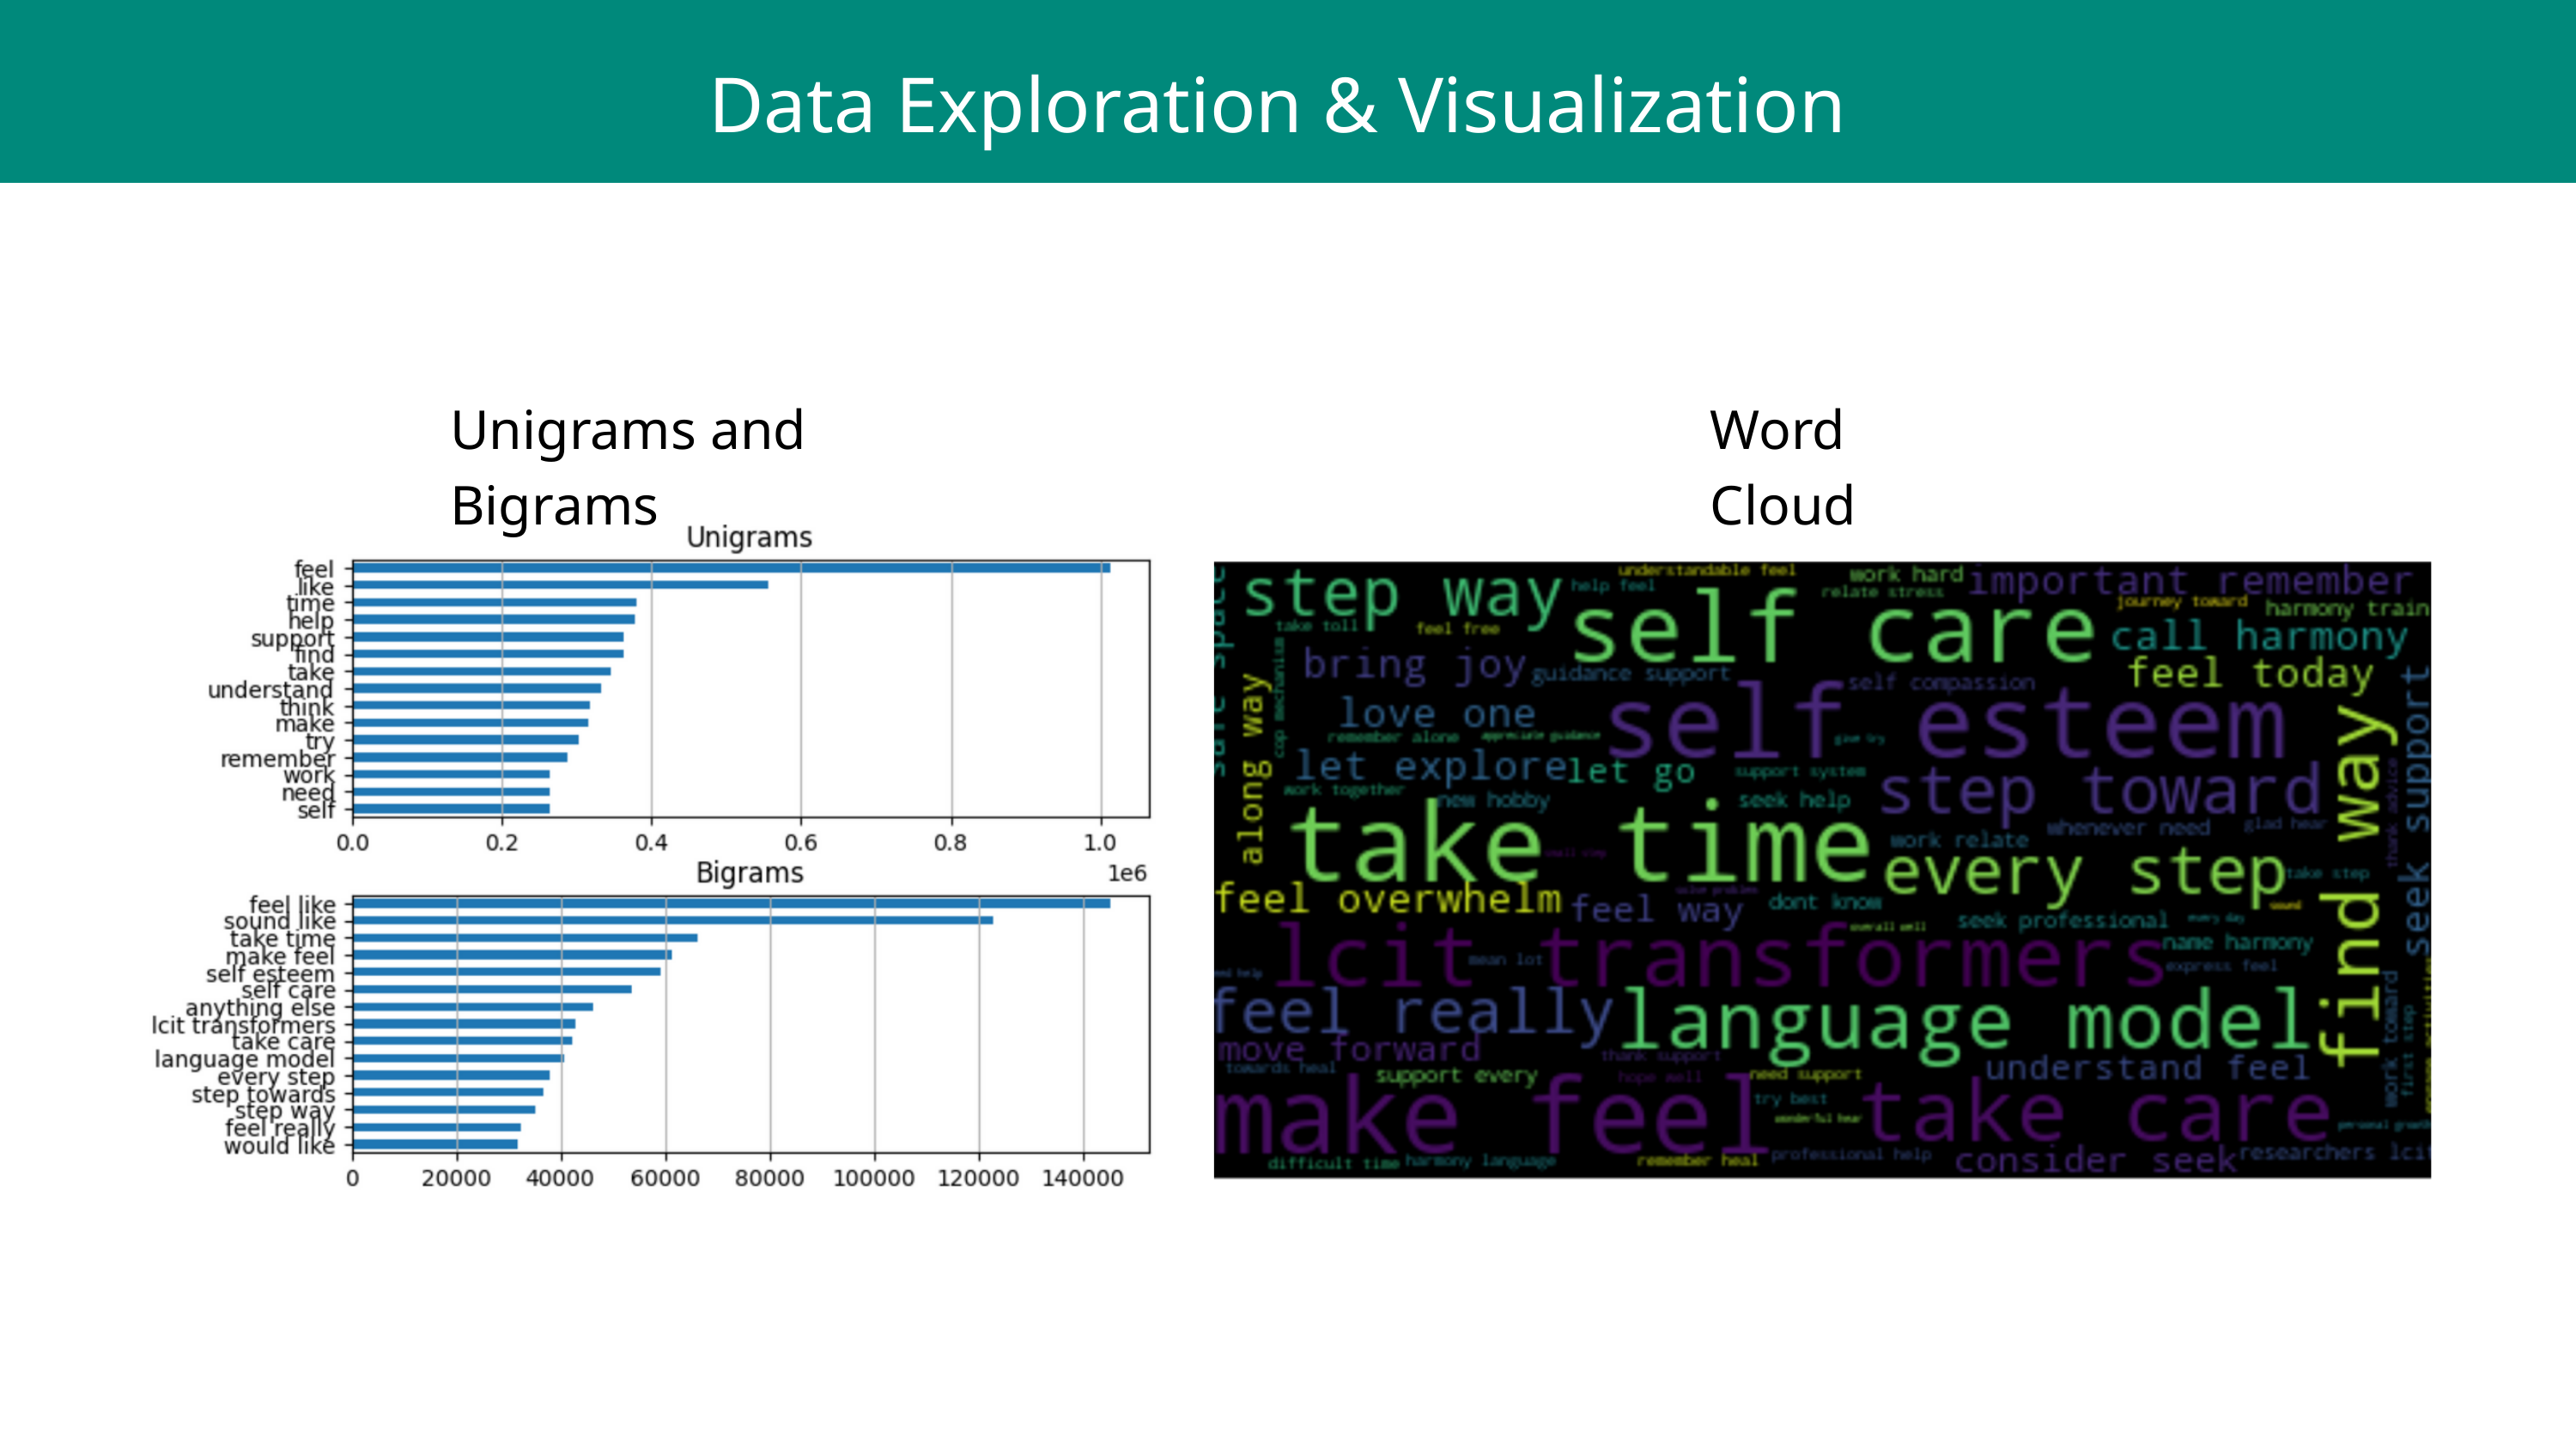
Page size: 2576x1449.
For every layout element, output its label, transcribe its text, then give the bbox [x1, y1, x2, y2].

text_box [0, 0, 2576, 184]
text_box Word Cloud [1710, 385, 1991, 536]
text_box Unigrams and Bigrams [450, 385, 983, 536]
text_box [144, 524, 1182, 1217]
text_box [1213, 561, 2432, 1180]
